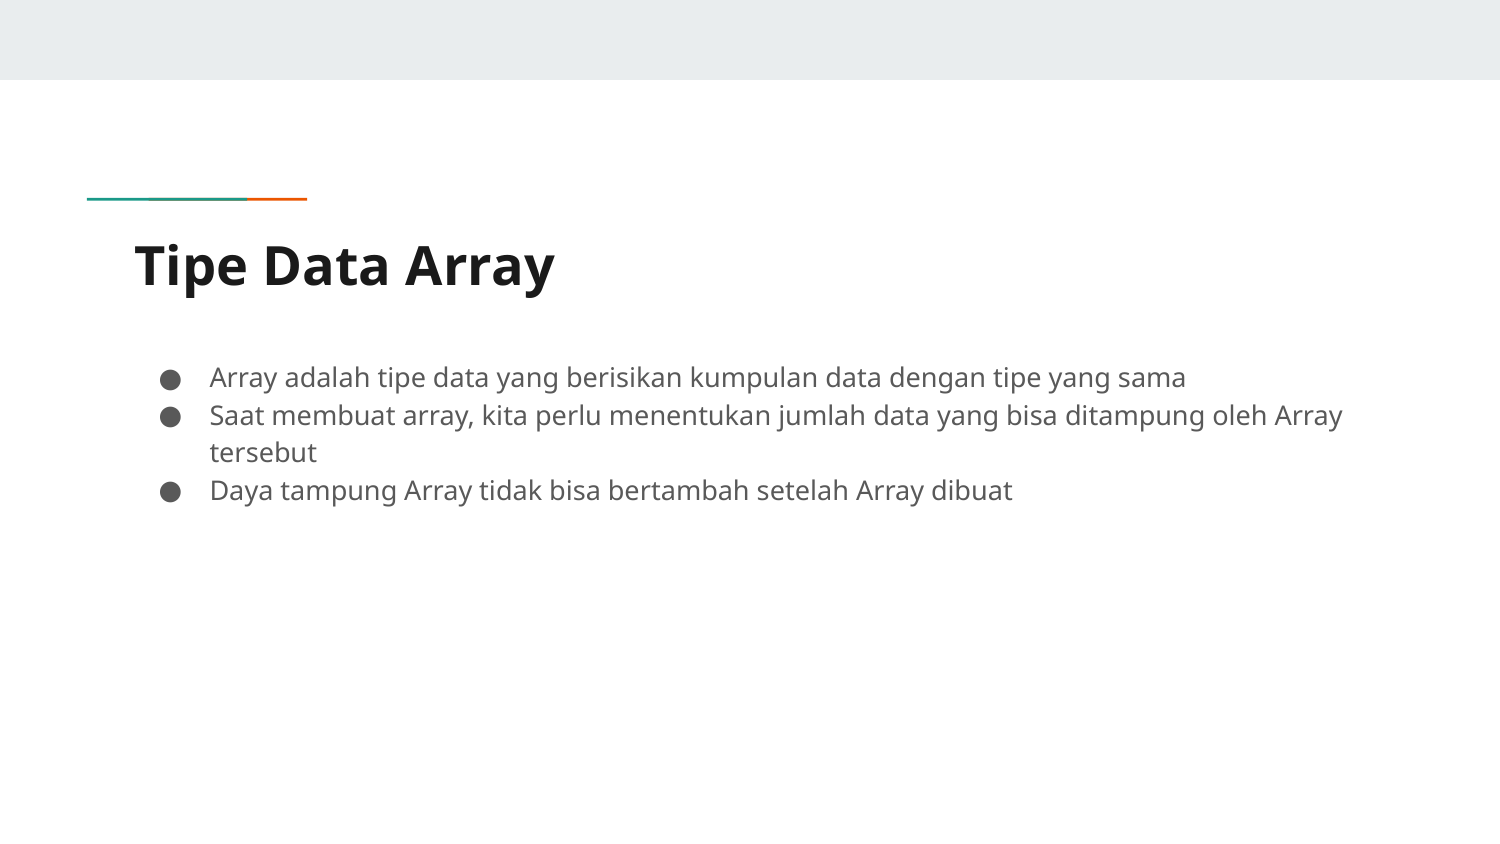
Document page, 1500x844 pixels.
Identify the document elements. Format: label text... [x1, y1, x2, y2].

title Tipe Data Array [119, 216, 1381, 305]
list Array adalah tipe data yang berisikan kumpulan data dengan tipe yang sama Saat membuat array, kita perlu menentukan jumlah data yang bisa ditampung oleh Array tersebut Daya tampung Array tidak bisa bertambah setelah Array dibuat [119, 341, 1381, 712]
